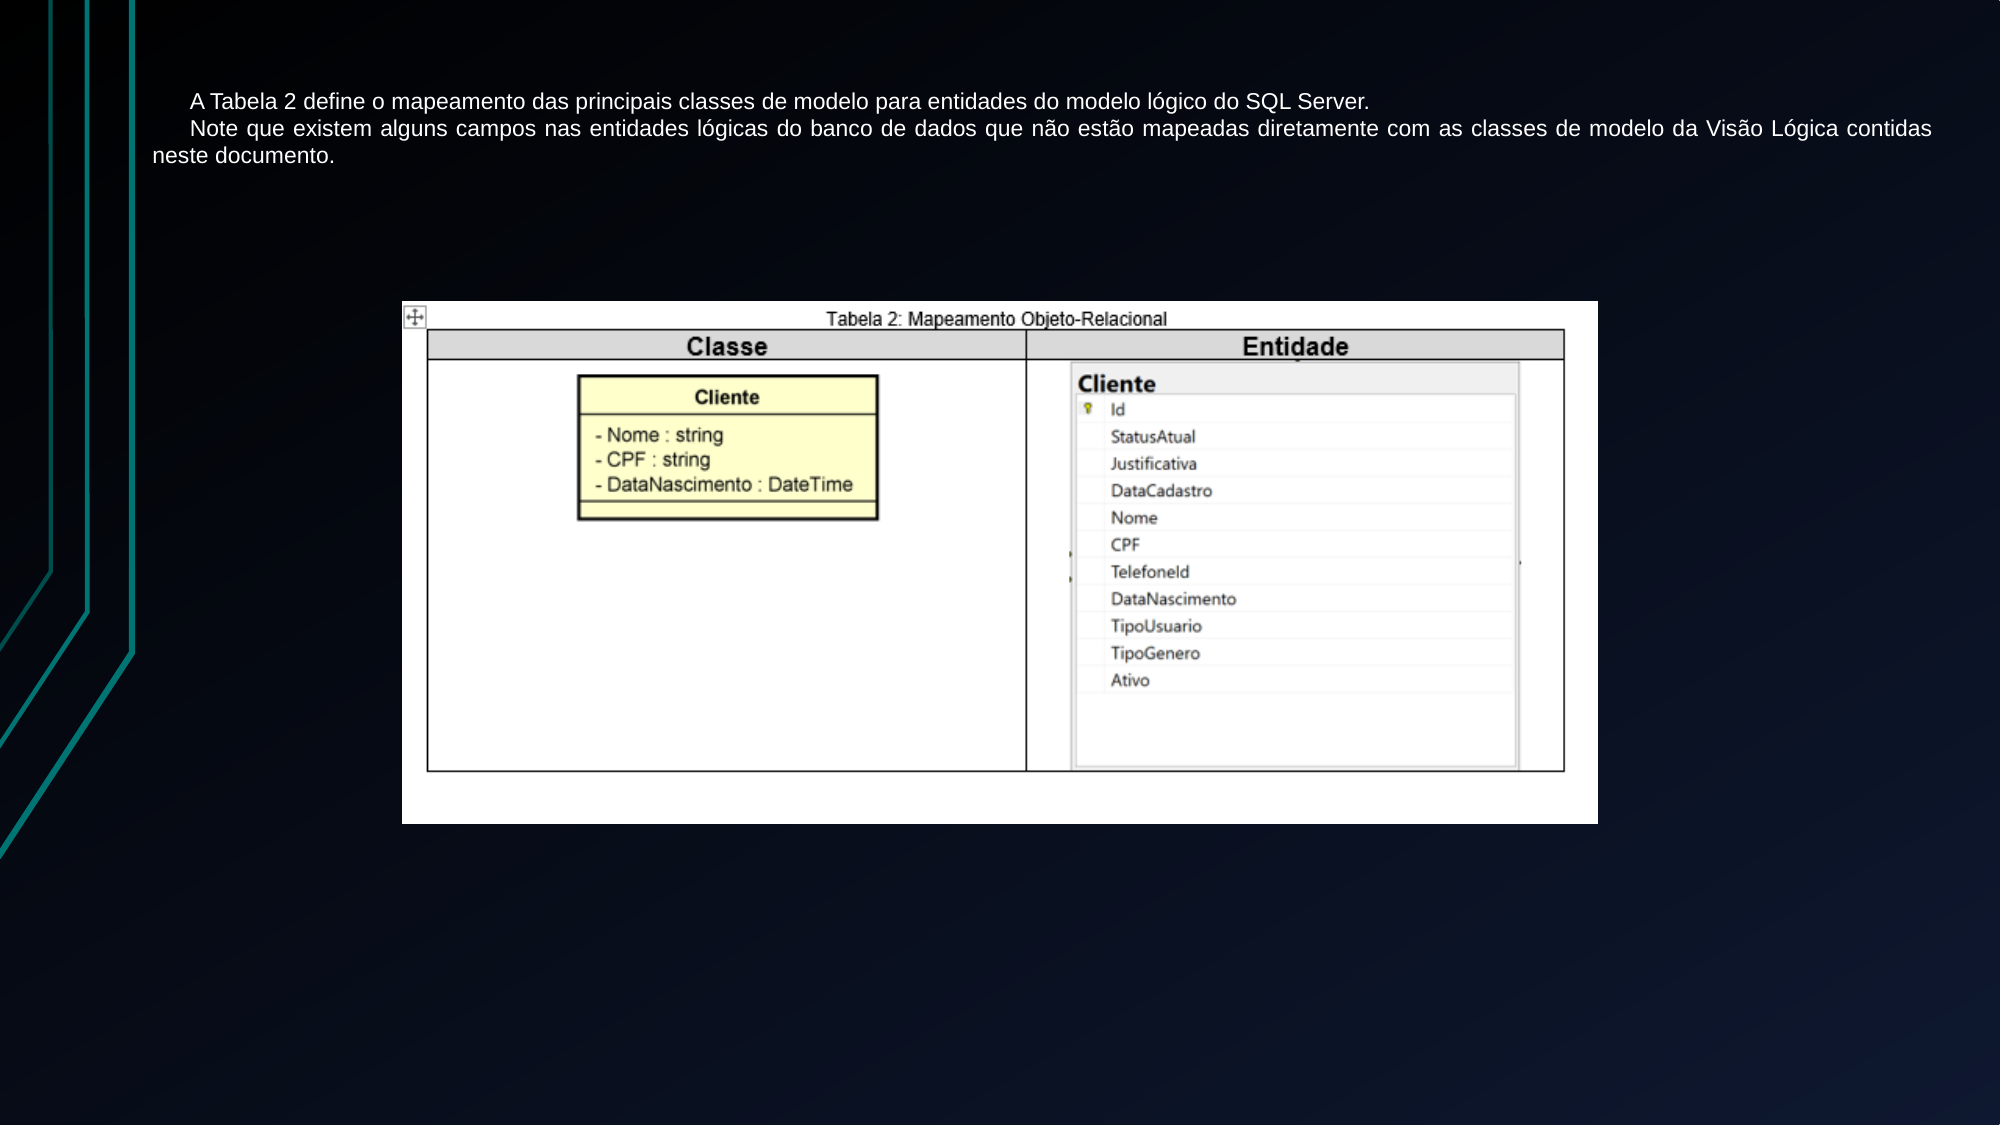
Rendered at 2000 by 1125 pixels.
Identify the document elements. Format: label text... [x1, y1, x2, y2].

text_box A Tabela 2 define o mapeamento das principais classes de modelo para entidades do modelo lógico do SQL Server. Note que existem alguns campos nas entidades lógicas do banco de dados que não estão mapeadas diretamente com as classes de modelo da Visão Lógica contidas neste documento. [137, 78, 1948, 176]
picture [401, 301, 1598, 824]
